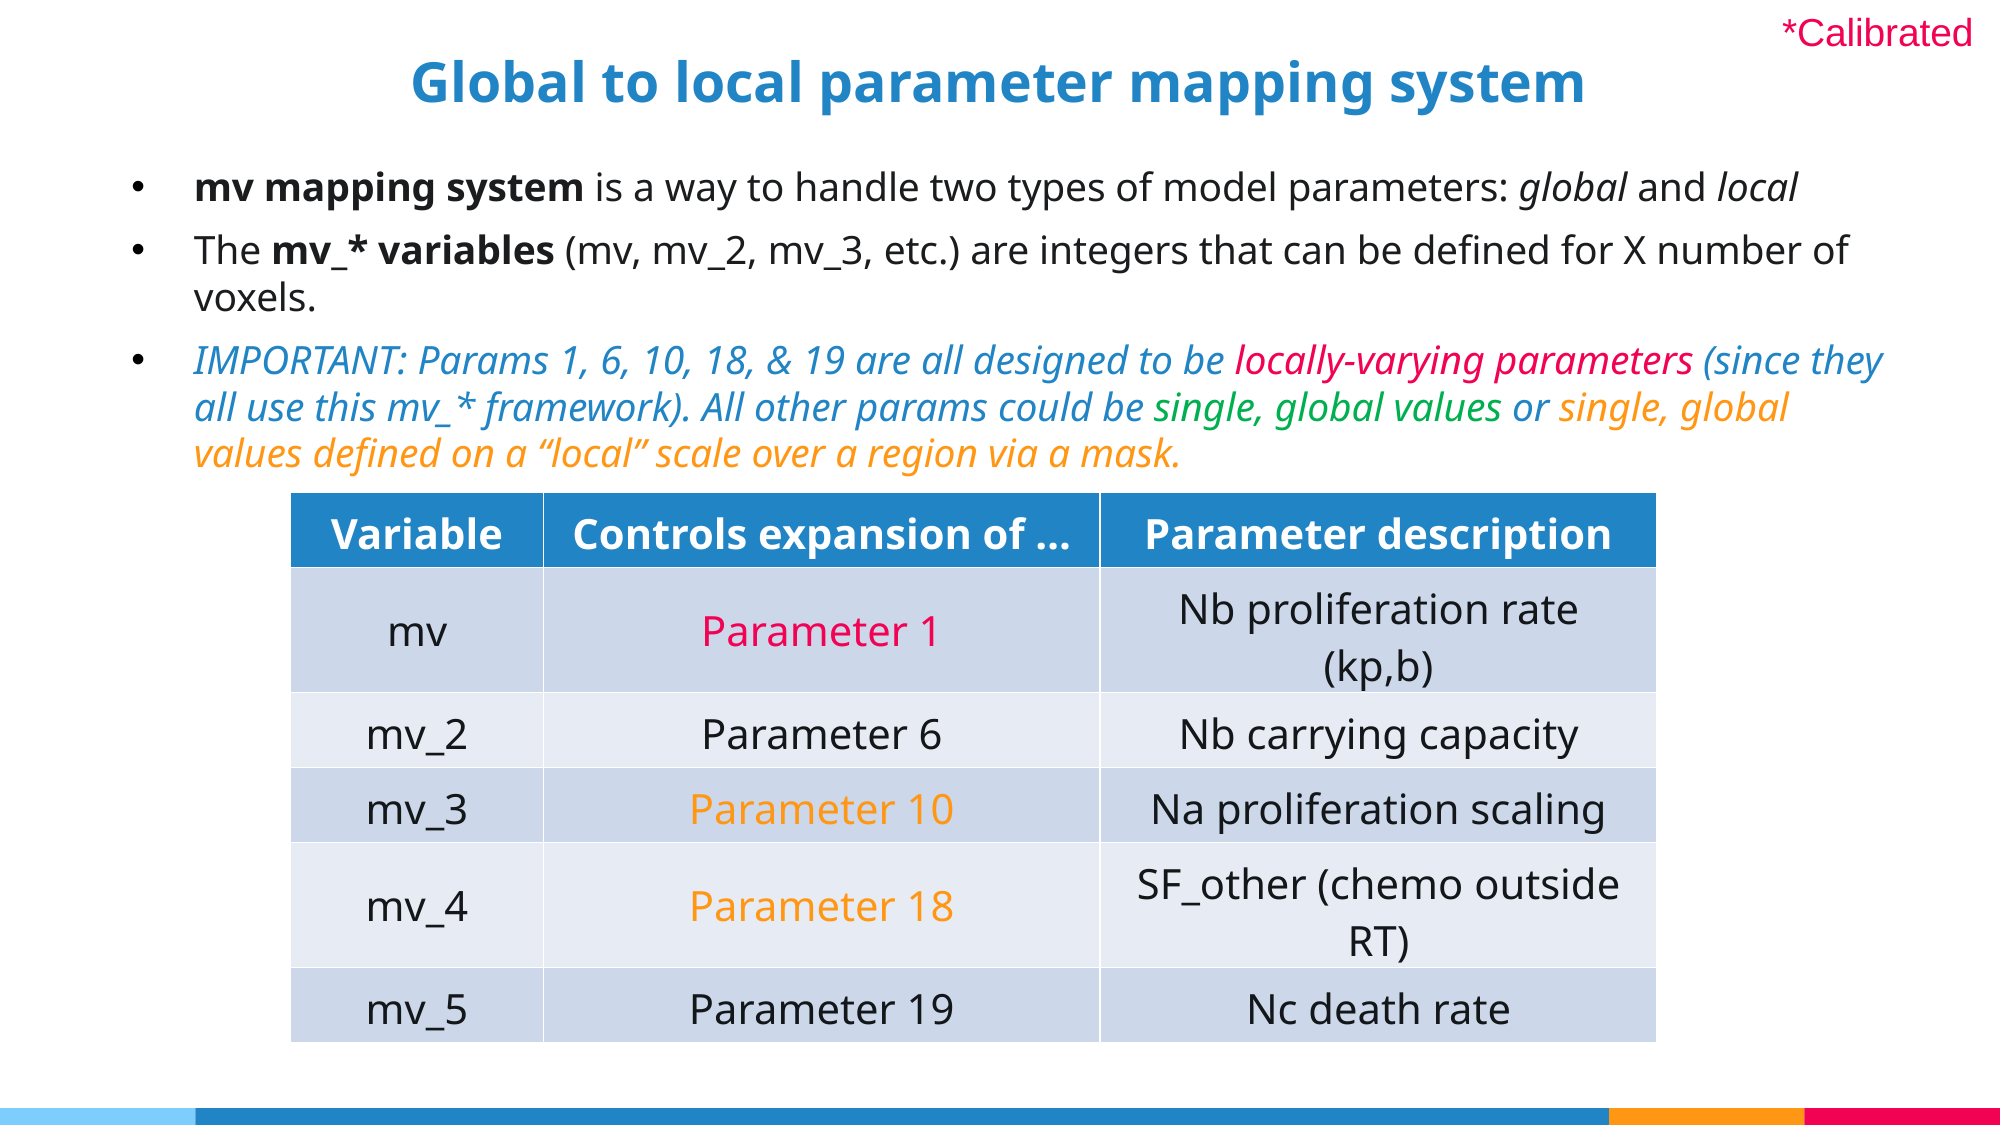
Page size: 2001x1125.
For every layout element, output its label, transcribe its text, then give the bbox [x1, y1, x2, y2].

table_cell mv_5 [291, 968, 543, 1042]
table_cell Parameter 6 [544, 693, 1099, 767]
table_cell Parameter 18 [544, 843, 1099, 967]
table_cell mv_3 [291, 768, 543, 842]
table_cell Parameter 10 [544, 768, 1099, 842]
text_box *Calibrated [1767, 0, 1989, 62]
table_header Parameter description [1101, 493, 1656, 567]
table_cell Nc death rate [1101, 968, 1656, 1042]
table_cell Parameter 1 [544, 568, 1099, 692]
text_box Global to local parameter mapping system [0, 39, 2000, 122]
table_cell mv [291, 568, 543, 692]
table_header Variable [291, 493, 543, 567]
table_cell Nb proliferation rate (kp,b) [1101, 568, 1656, 692]
table_cell mv_2 [291, 693, 543, 767]
table_header Controls expansion of … [544, 493, 1099, 567]
table_cell Na proliferation scaling [1101, 768, 1656, 842]
table_cell Parameter 19 [544, 968, 1099, 1042]
text_box mv mapping system is a way to handle two types of model parameters: global and local The mv_* variables (mv, mv_2, mv_3, etc.) are integers that can be defined for X number of voxels. IMPORTANT: Params 1, 6, 10, 18, & 19 are all designed to be locally-varying parameters (since they all use this mv_* framework). All other params could be single, global values or single, global values defined on a “local” scale over a region via a mask. [116, 155, 1904, 483]
table_cell Nb carrying capacity [1101, 693, 1656, 767]
table_cell mv_4 [291, 843, 543, 967]
table_cell SF_other (chemo outside RT) [1101, 843, 1656, 967]
